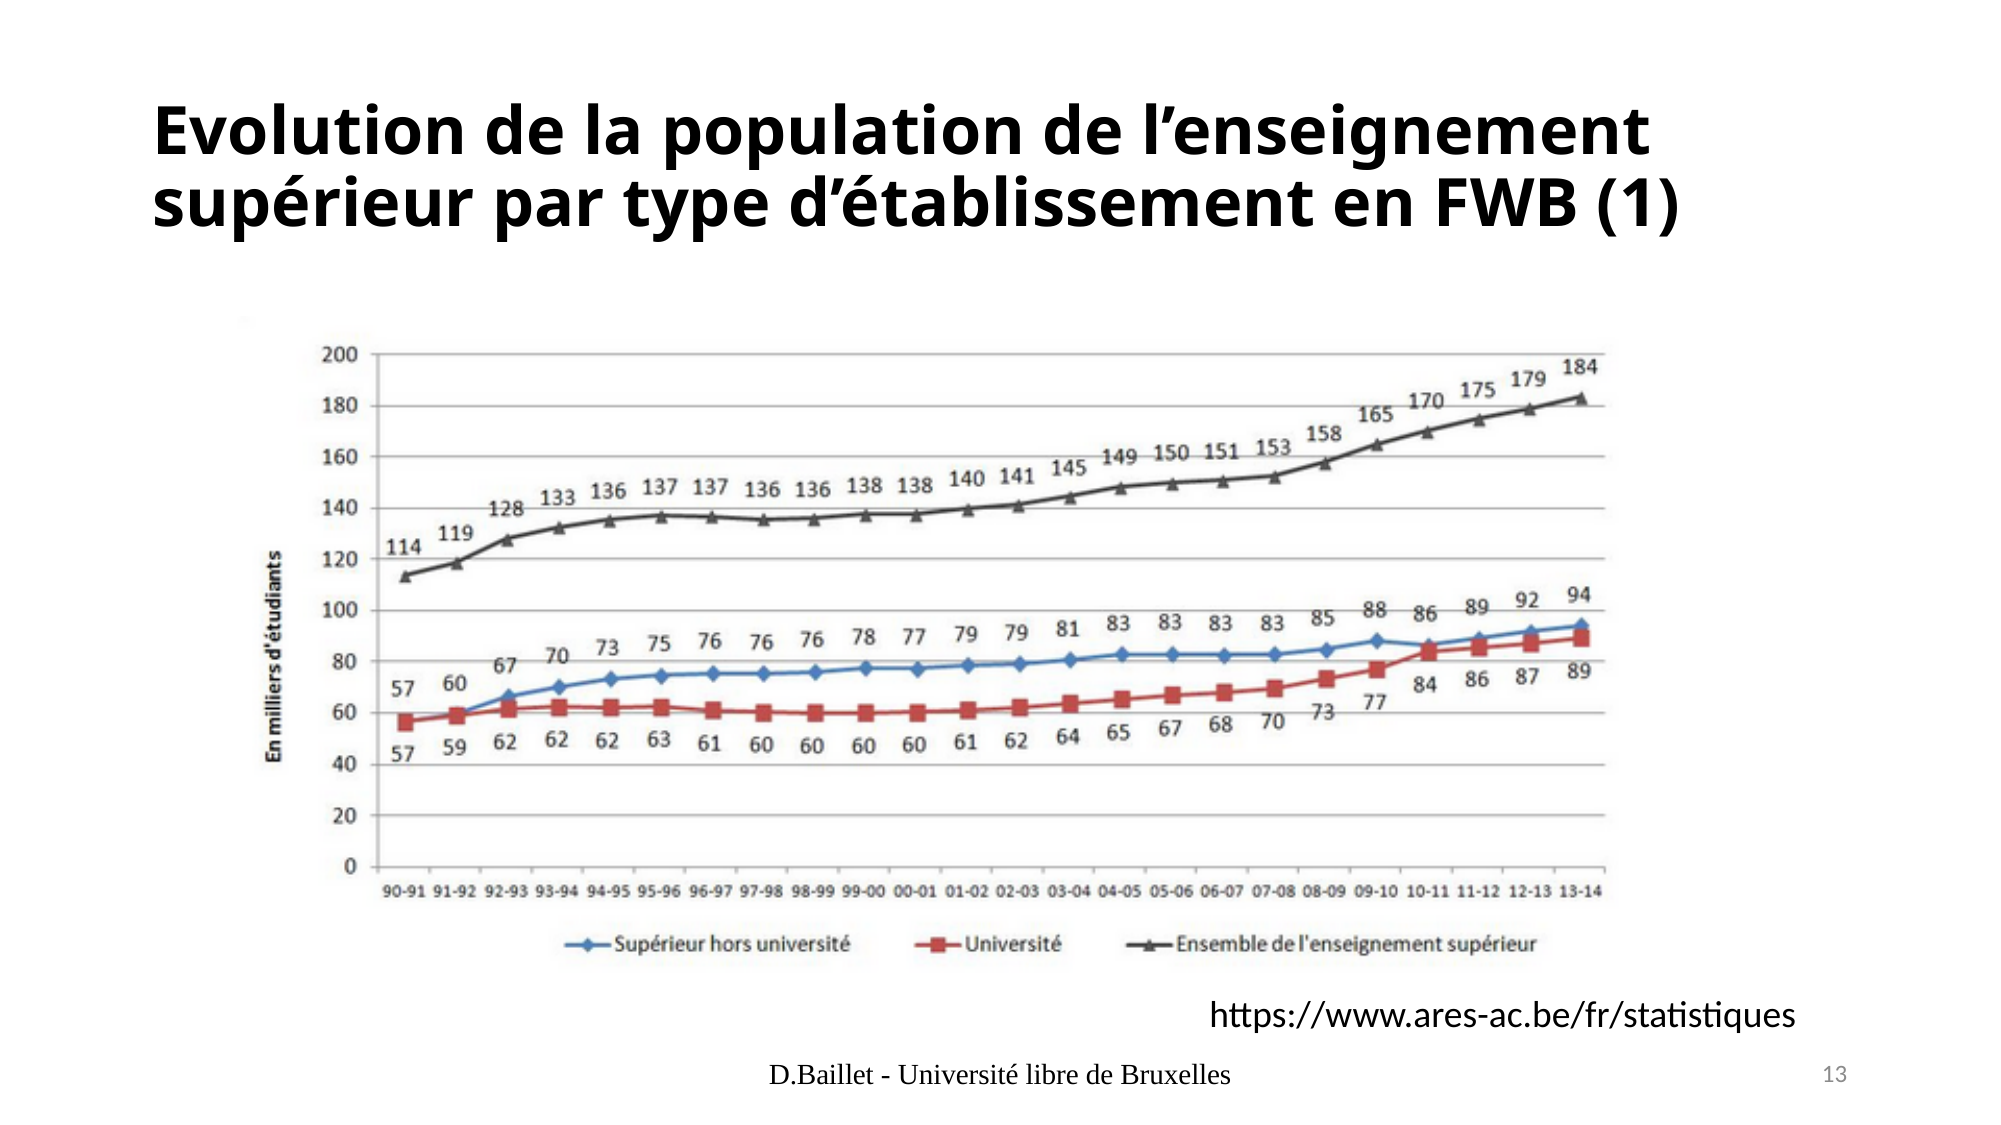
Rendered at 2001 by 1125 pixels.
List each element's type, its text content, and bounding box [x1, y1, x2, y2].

title Evolution de la population de l’enseignement supérieur par type d’établissement en FWB (1) [137, 59, 1863, 278]
slide_number 13 [1412, 1042, 1863, 1103]
text_box https://www.ares-ac.be/fr/statistiques [1194, 983, 1812, 1043]
footer D.Baillet - Université libre de Bruxelles [662, 1042, 1338, 1103]
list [220, 316, 1669, 975]
